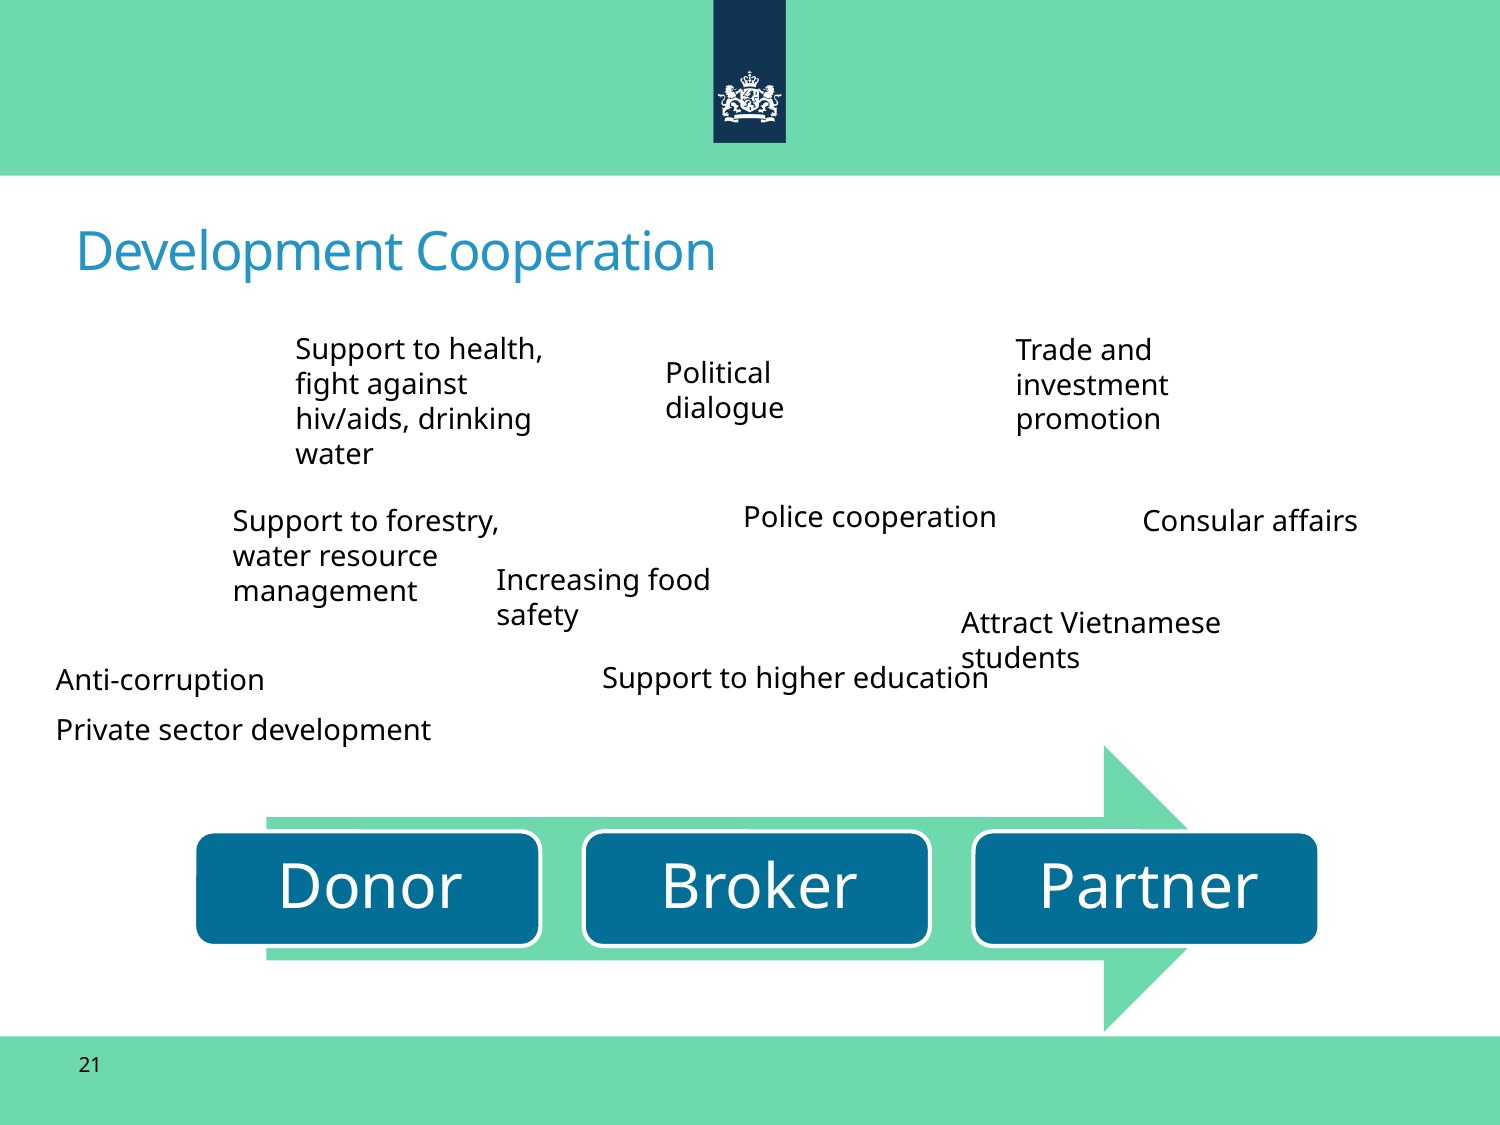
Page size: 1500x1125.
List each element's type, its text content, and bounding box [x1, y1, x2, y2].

text_box Support to higher education [587, 652, 1013, 702]
text_box Police cooperation [728, 490, 1036, 541]
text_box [179, 745, 1334, 1033]
text_box Anti-corruption Private sector development [40, 653, 480, 754]
text_box Trade and investment promotion [1000, 323, 1308, 443]
text_box Political dialogue [650, 346, 887, 432]
text_box Support to forestry, water resource management [217, 494, 525, 615]
picture [711, 0, 788, 145]
title Development Cooperation [59, 202, 1053, 297]
text_box Support to health, fight against hiv/aids, drinking water [280, 323, 588, 478]
text_box Increasing food safety [481, 554, 789, 639]
text_box Consular affairs [1127, 494, 1435, 545]
text_box Attract Vietnamese students [946, 596, 1254, 682]
slide_number 21 [63, 1043, 181, 1104]
